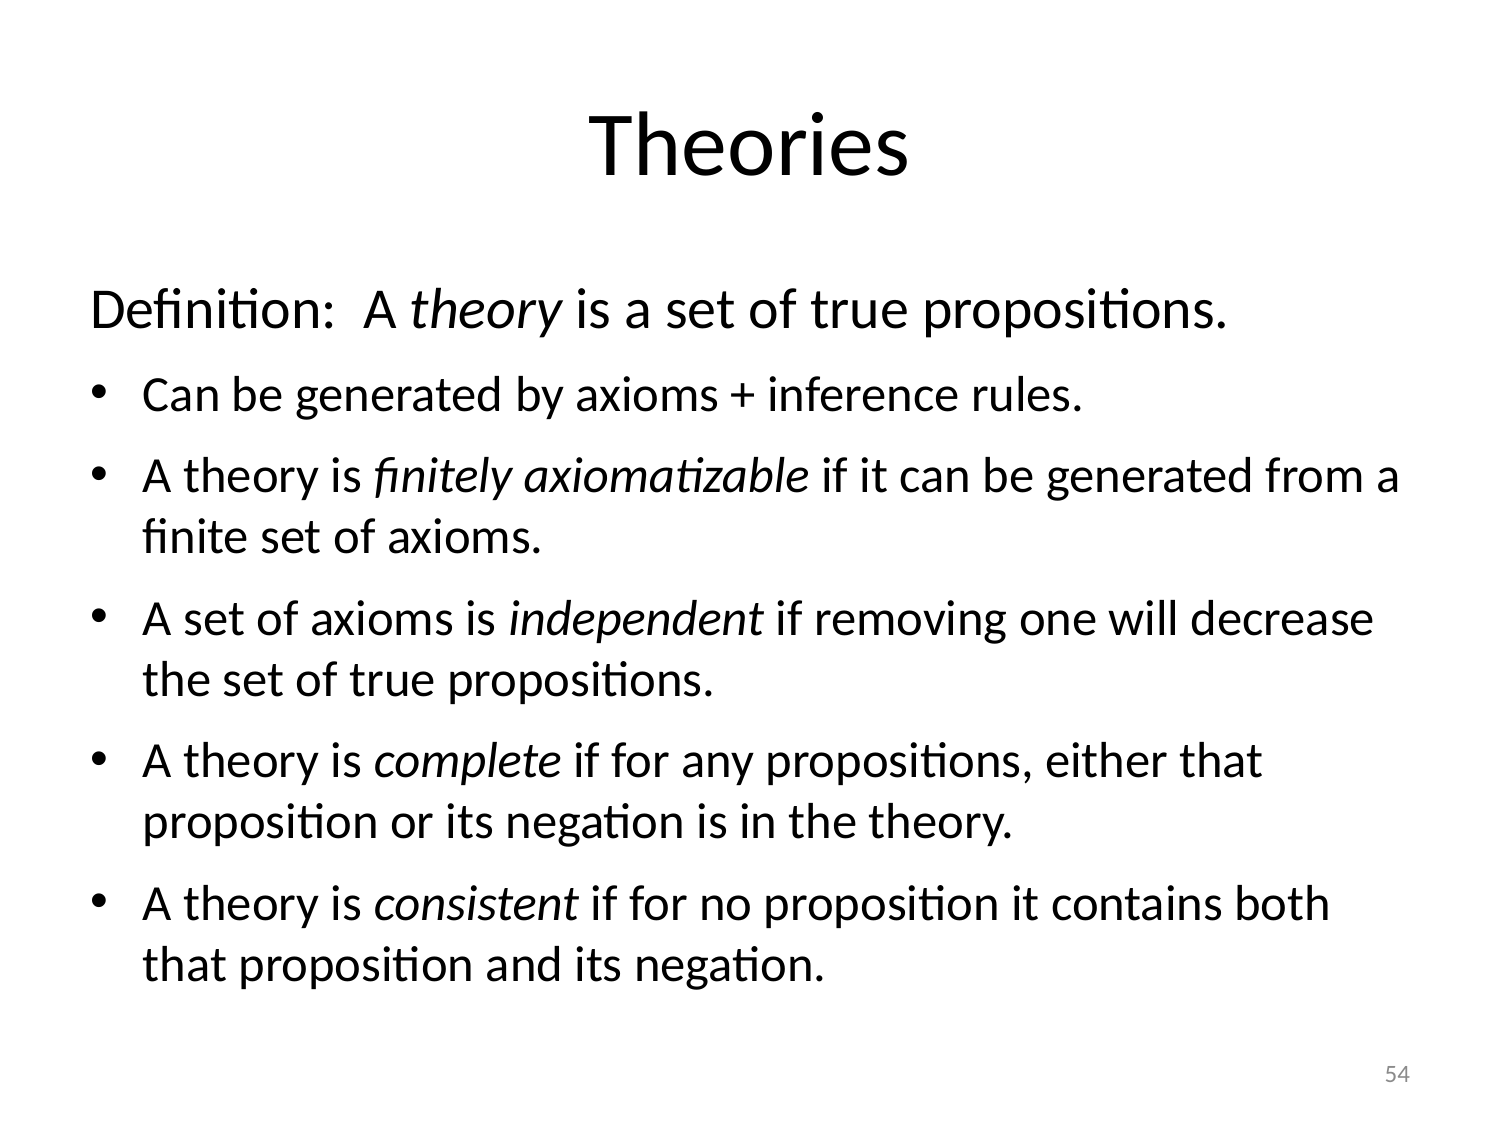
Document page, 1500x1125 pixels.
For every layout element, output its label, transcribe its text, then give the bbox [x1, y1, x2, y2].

list Definition: A theory is a set of true propositions. Can be generated by axioms + inference rules. A theory is finitely axiomatizable if it can be generated from a finite set of axioms. A set of axioms is independent if removing one will decrease the set of true propositions. A theory is complete if for any propositions, either that proposition or its negation is in the theory. A theory is consistent if for no proposition it contains both that proposition and its negation. [75, 262, 1425, 1005]
slide_number 54 [1074, 1042, 1425, 1103]
title Theories [75, 45, 1425, 233]
